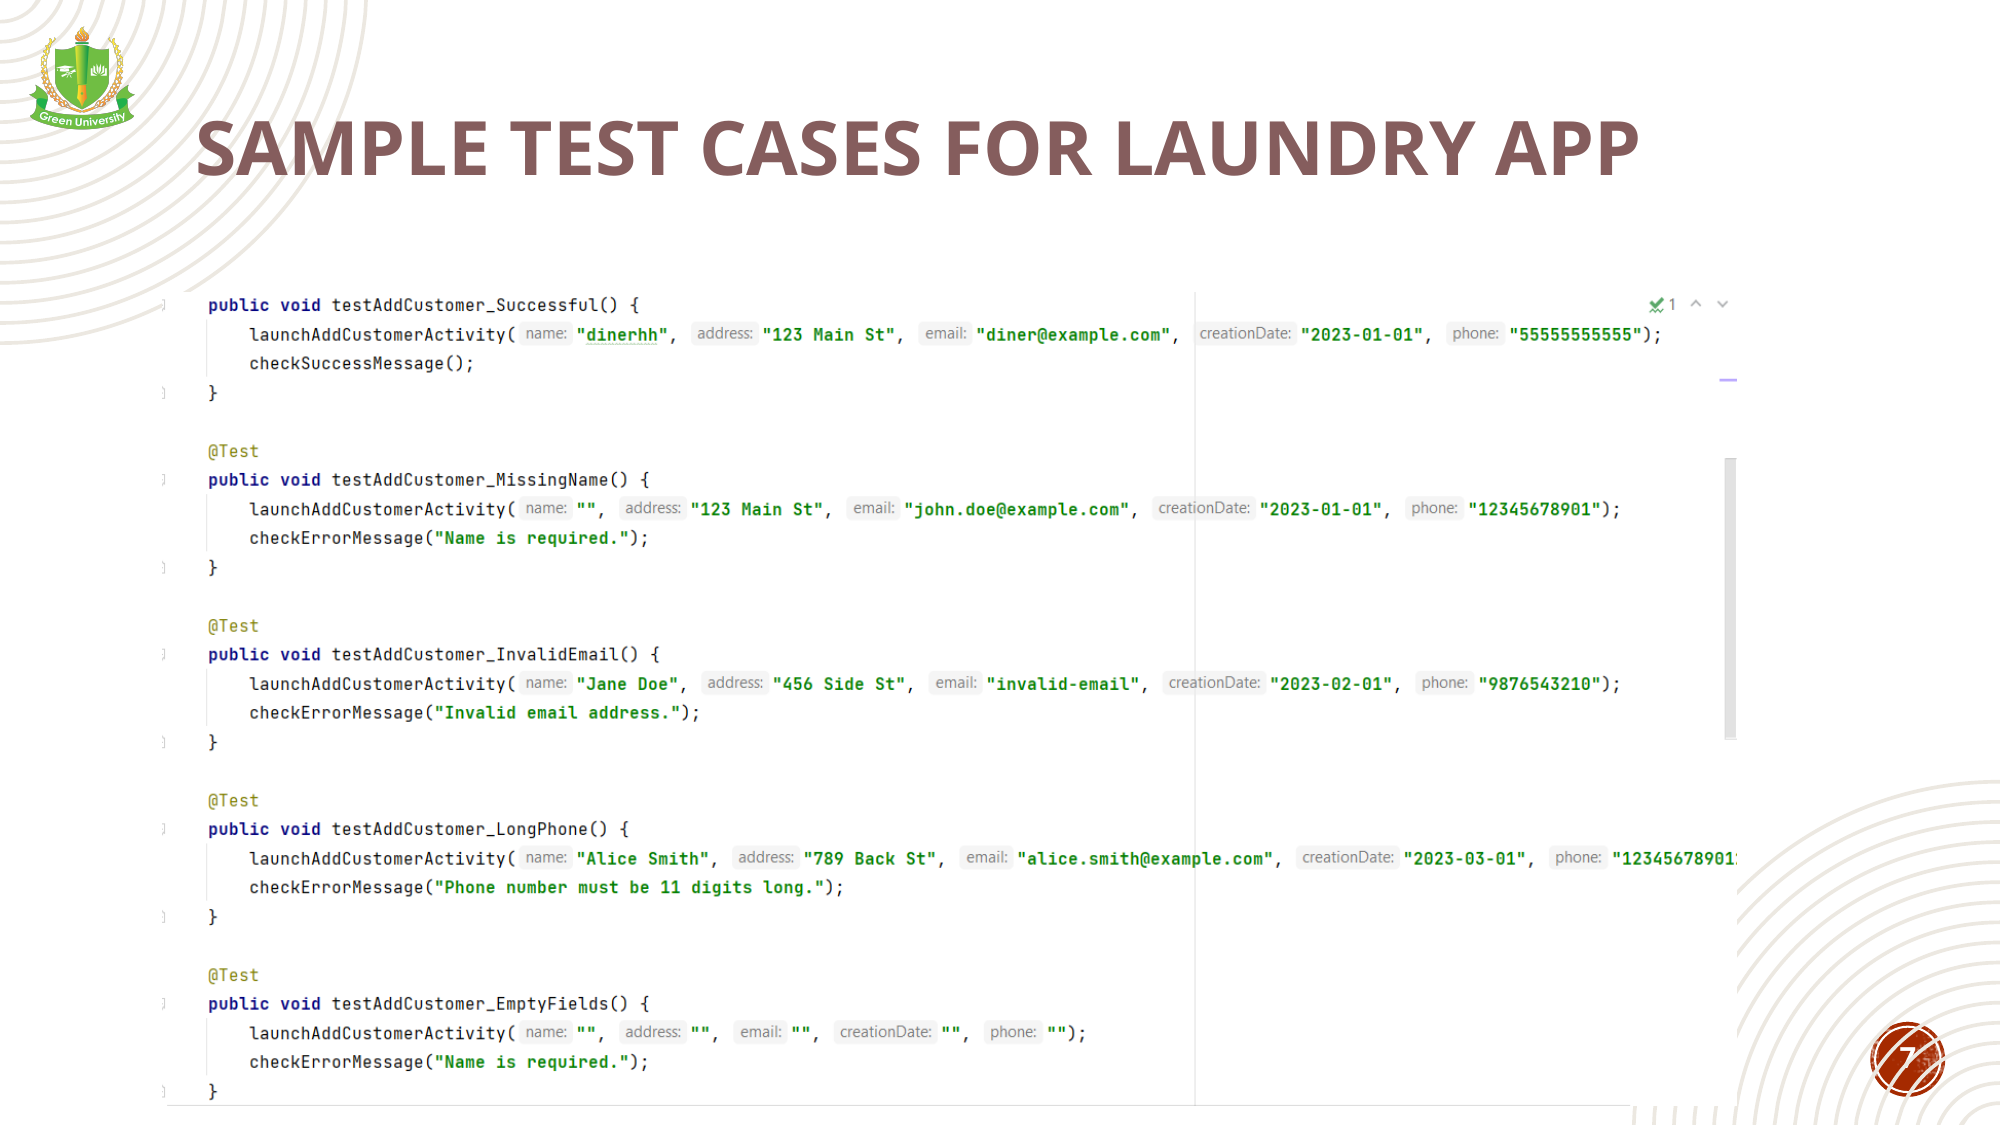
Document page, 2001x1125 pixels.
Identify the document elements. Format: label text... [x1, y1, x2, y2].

picture [18, 16, 146, 140]
picture [162, 292, 1737, 1106]
text_box Sample Test Cases for Laundry App [125, 81, 1712, 293]
slide_number 7 [1855, 1028, 1961, 1089]
